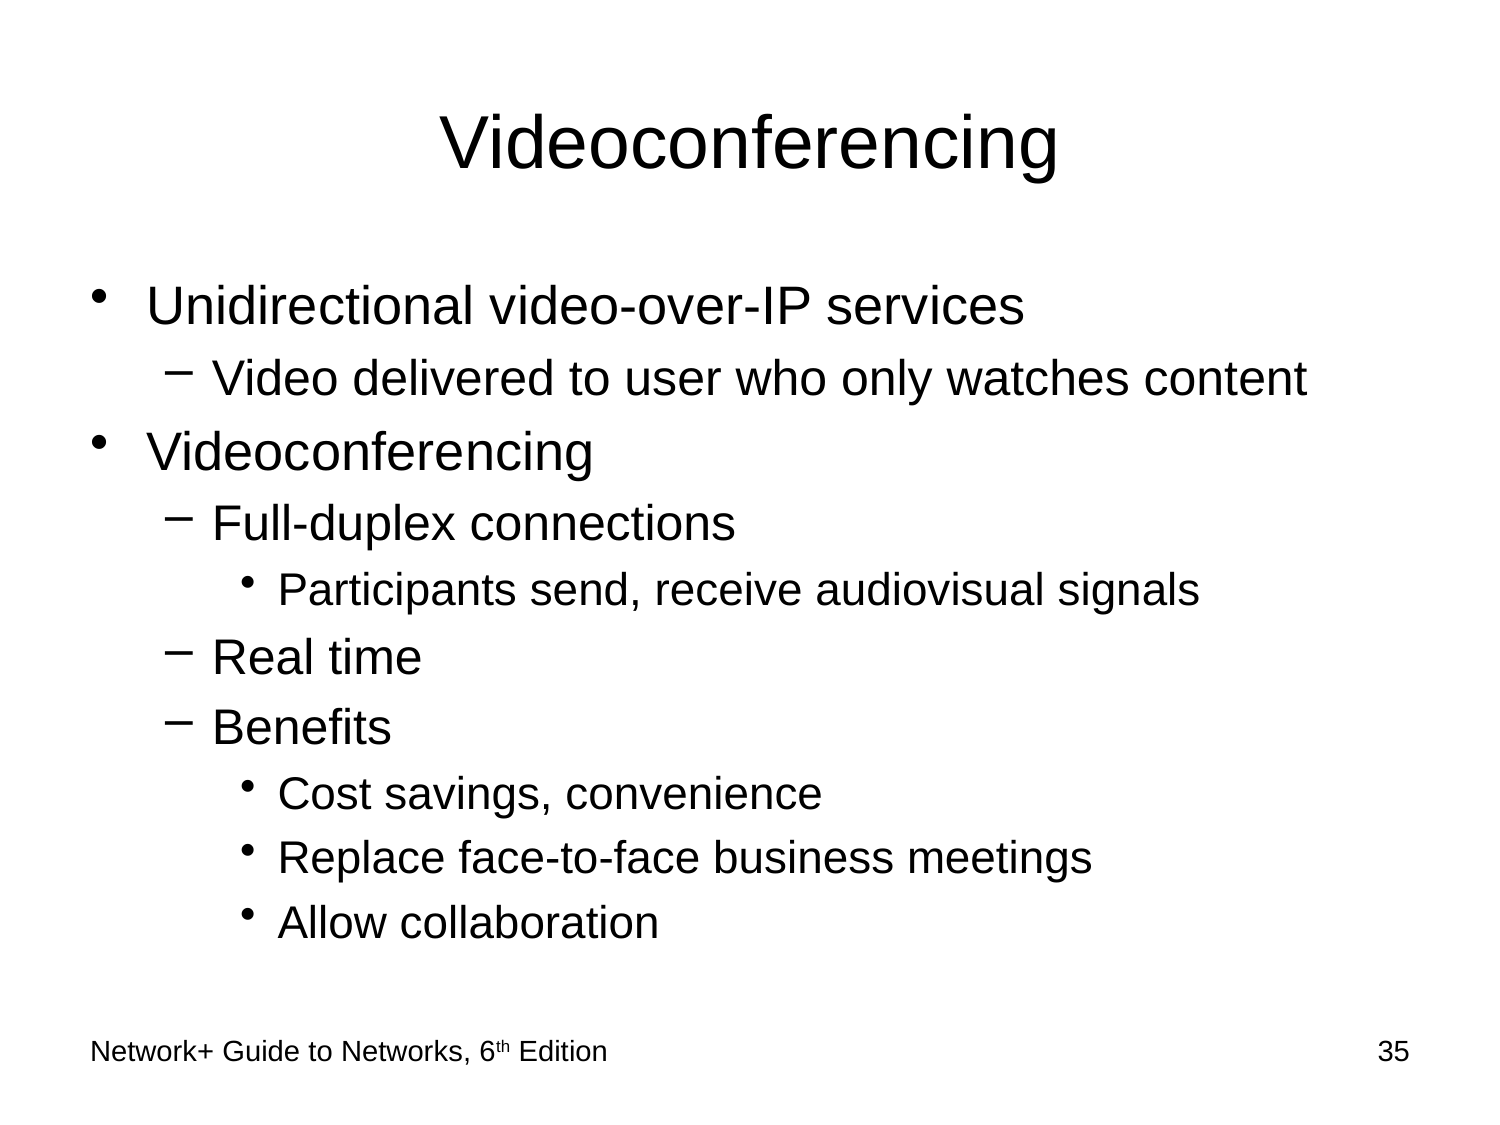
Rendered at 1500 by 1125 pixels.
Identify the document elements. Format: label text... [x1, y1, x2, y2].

footer Network+ Guide to Networks, 6th Edition [74, 1024, 988, 1103]
list Unidirectional video-over-IP services Video delivered to user who only watches content Videoconferencing Full-duplex connections Participants send, receive audiovisual signals Real time Benefits Cost savings, convenience Replace face-to-face business meetings Allow collaboration [75, 262, 1425, 1005]
title Videoconferencing [75, 45, 1425, 233]
slide_number 35 [1074, 1024, 1426, 1103]
